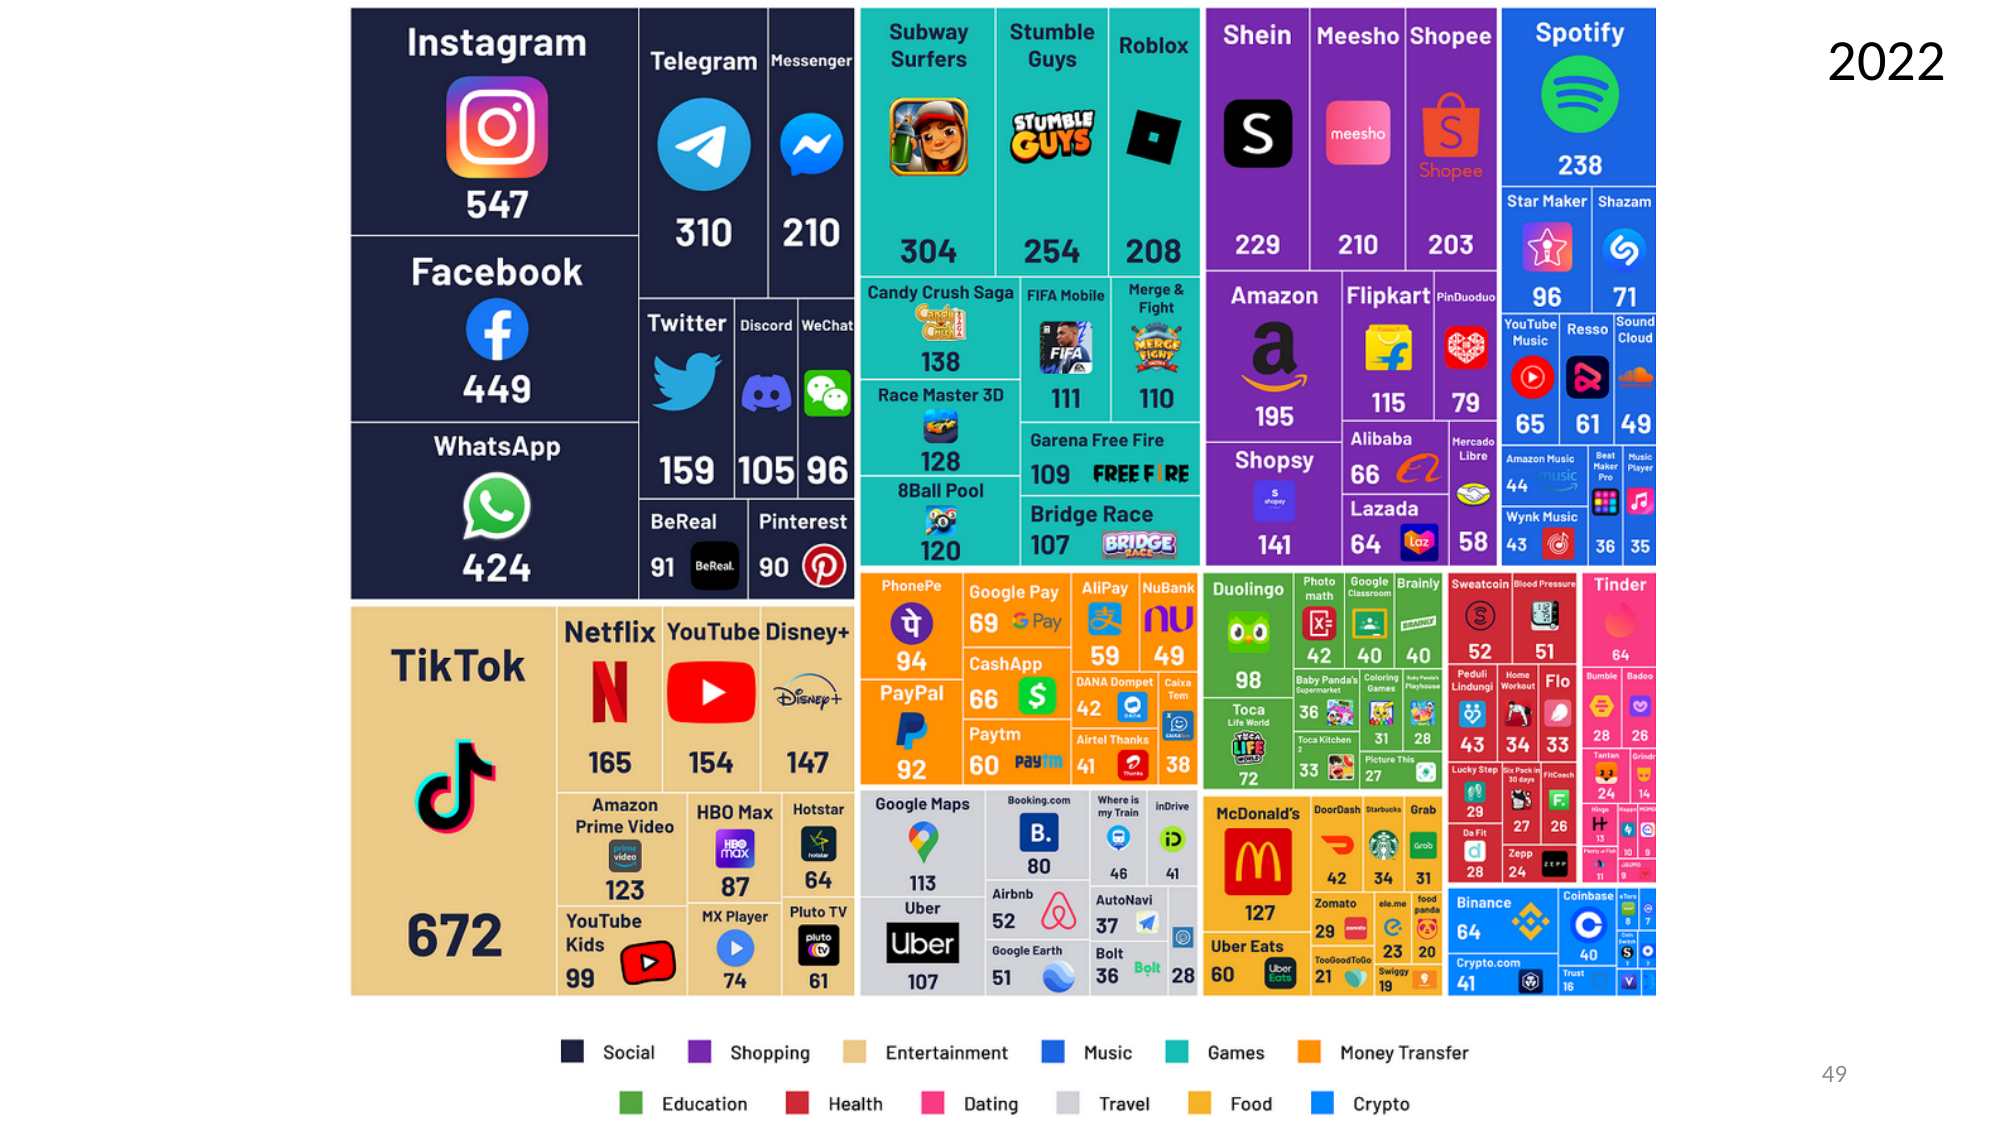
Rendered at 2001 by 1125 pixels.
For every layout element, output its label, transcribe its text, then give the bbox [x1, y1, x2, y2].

slide_number 49 [1656, 1042, 1863, 1103]
picture [344, 0, 1656, 1125]
list 2022 [1812, 22, 1983, 128]
